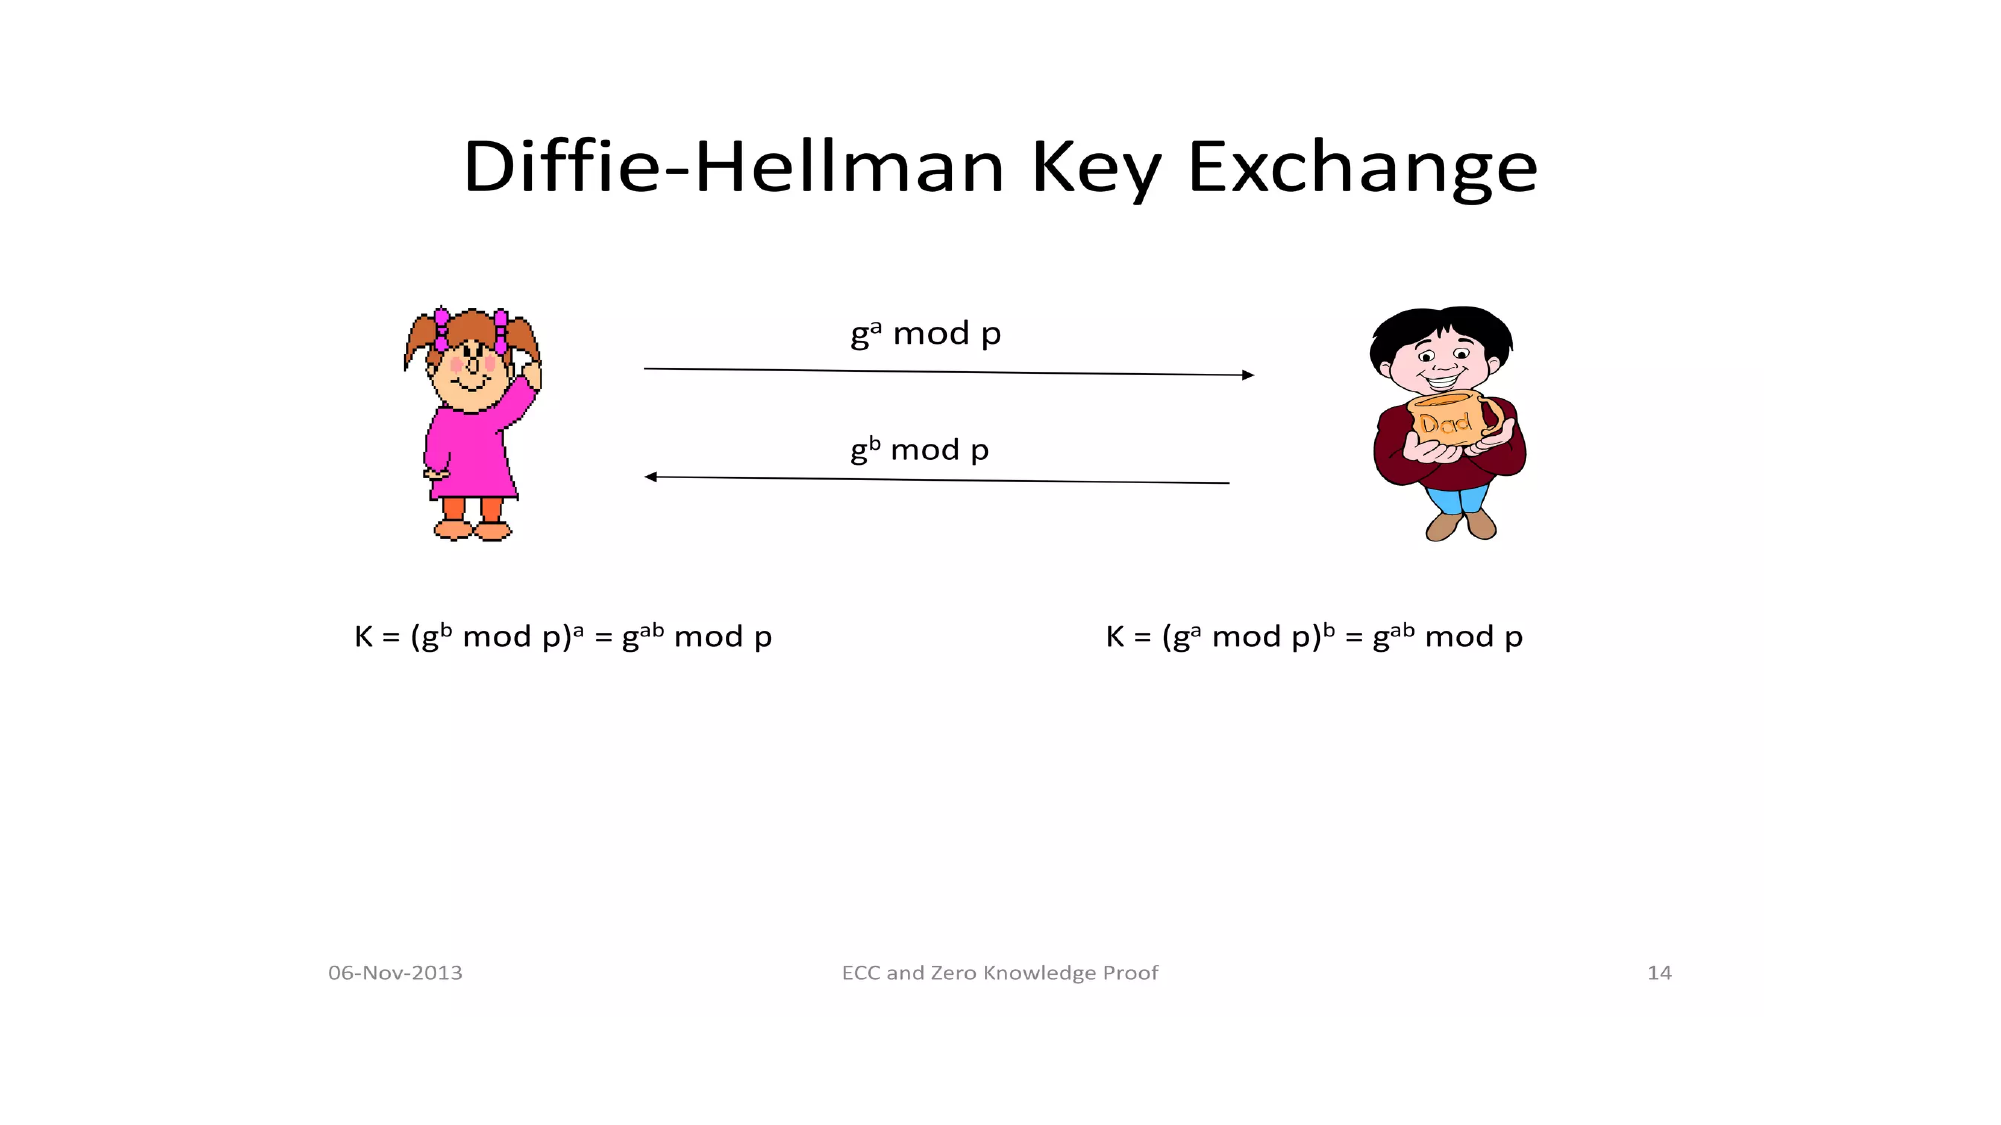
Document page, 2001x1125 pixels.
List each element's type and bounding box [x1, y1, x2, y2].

list [236, 44, 1764, 1017]
